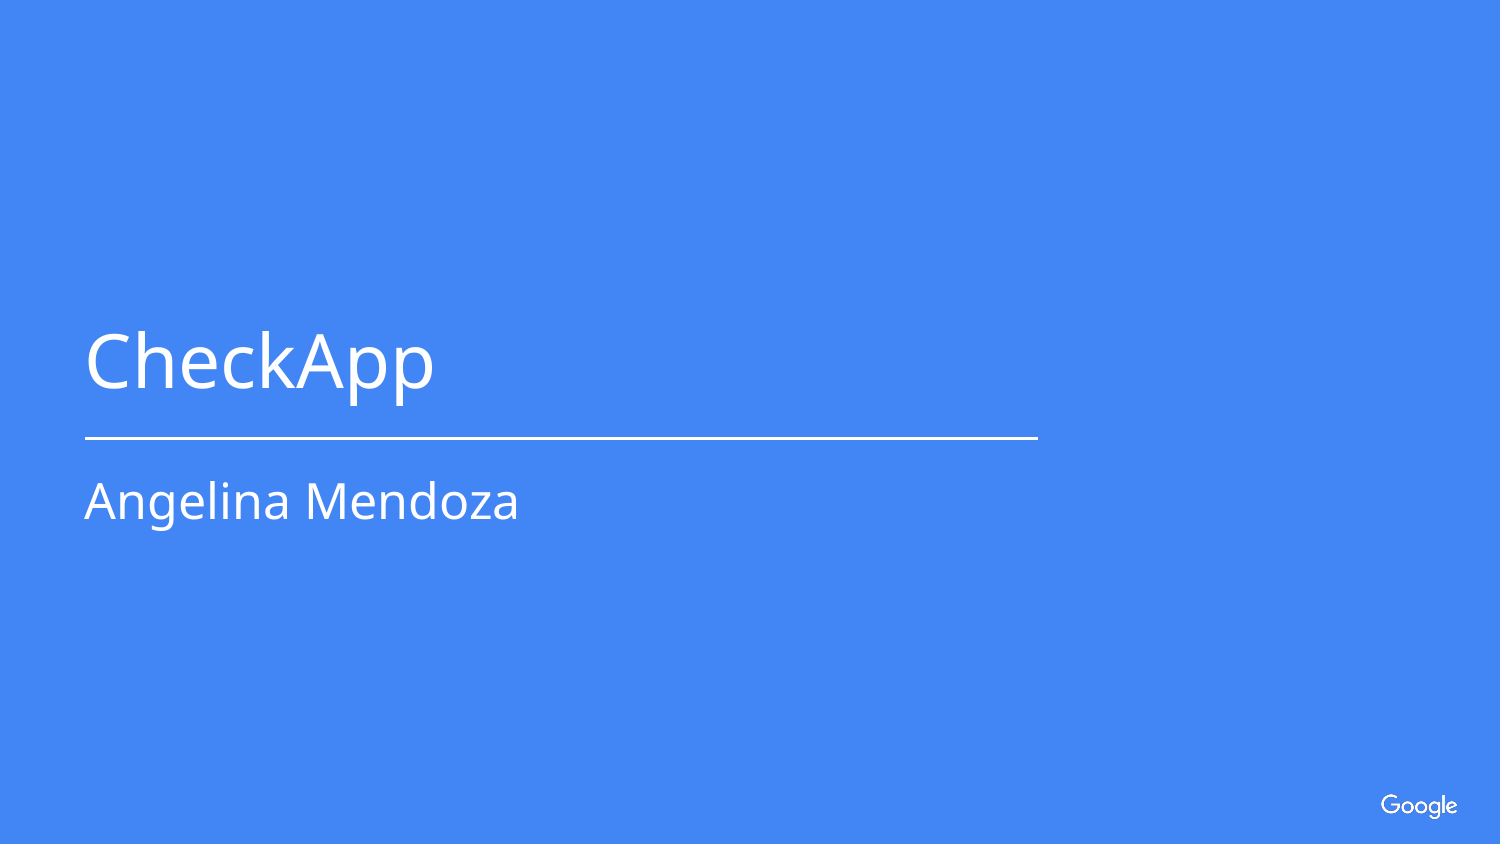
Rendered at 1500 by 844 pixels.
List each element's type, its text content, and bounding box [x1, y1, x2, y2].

text_box Angelina Mendoza [84, 454, 894, 545]
picture [1381, 794, 1458, 820]
text_box CheckApp [84, 298, 1101, 419]
